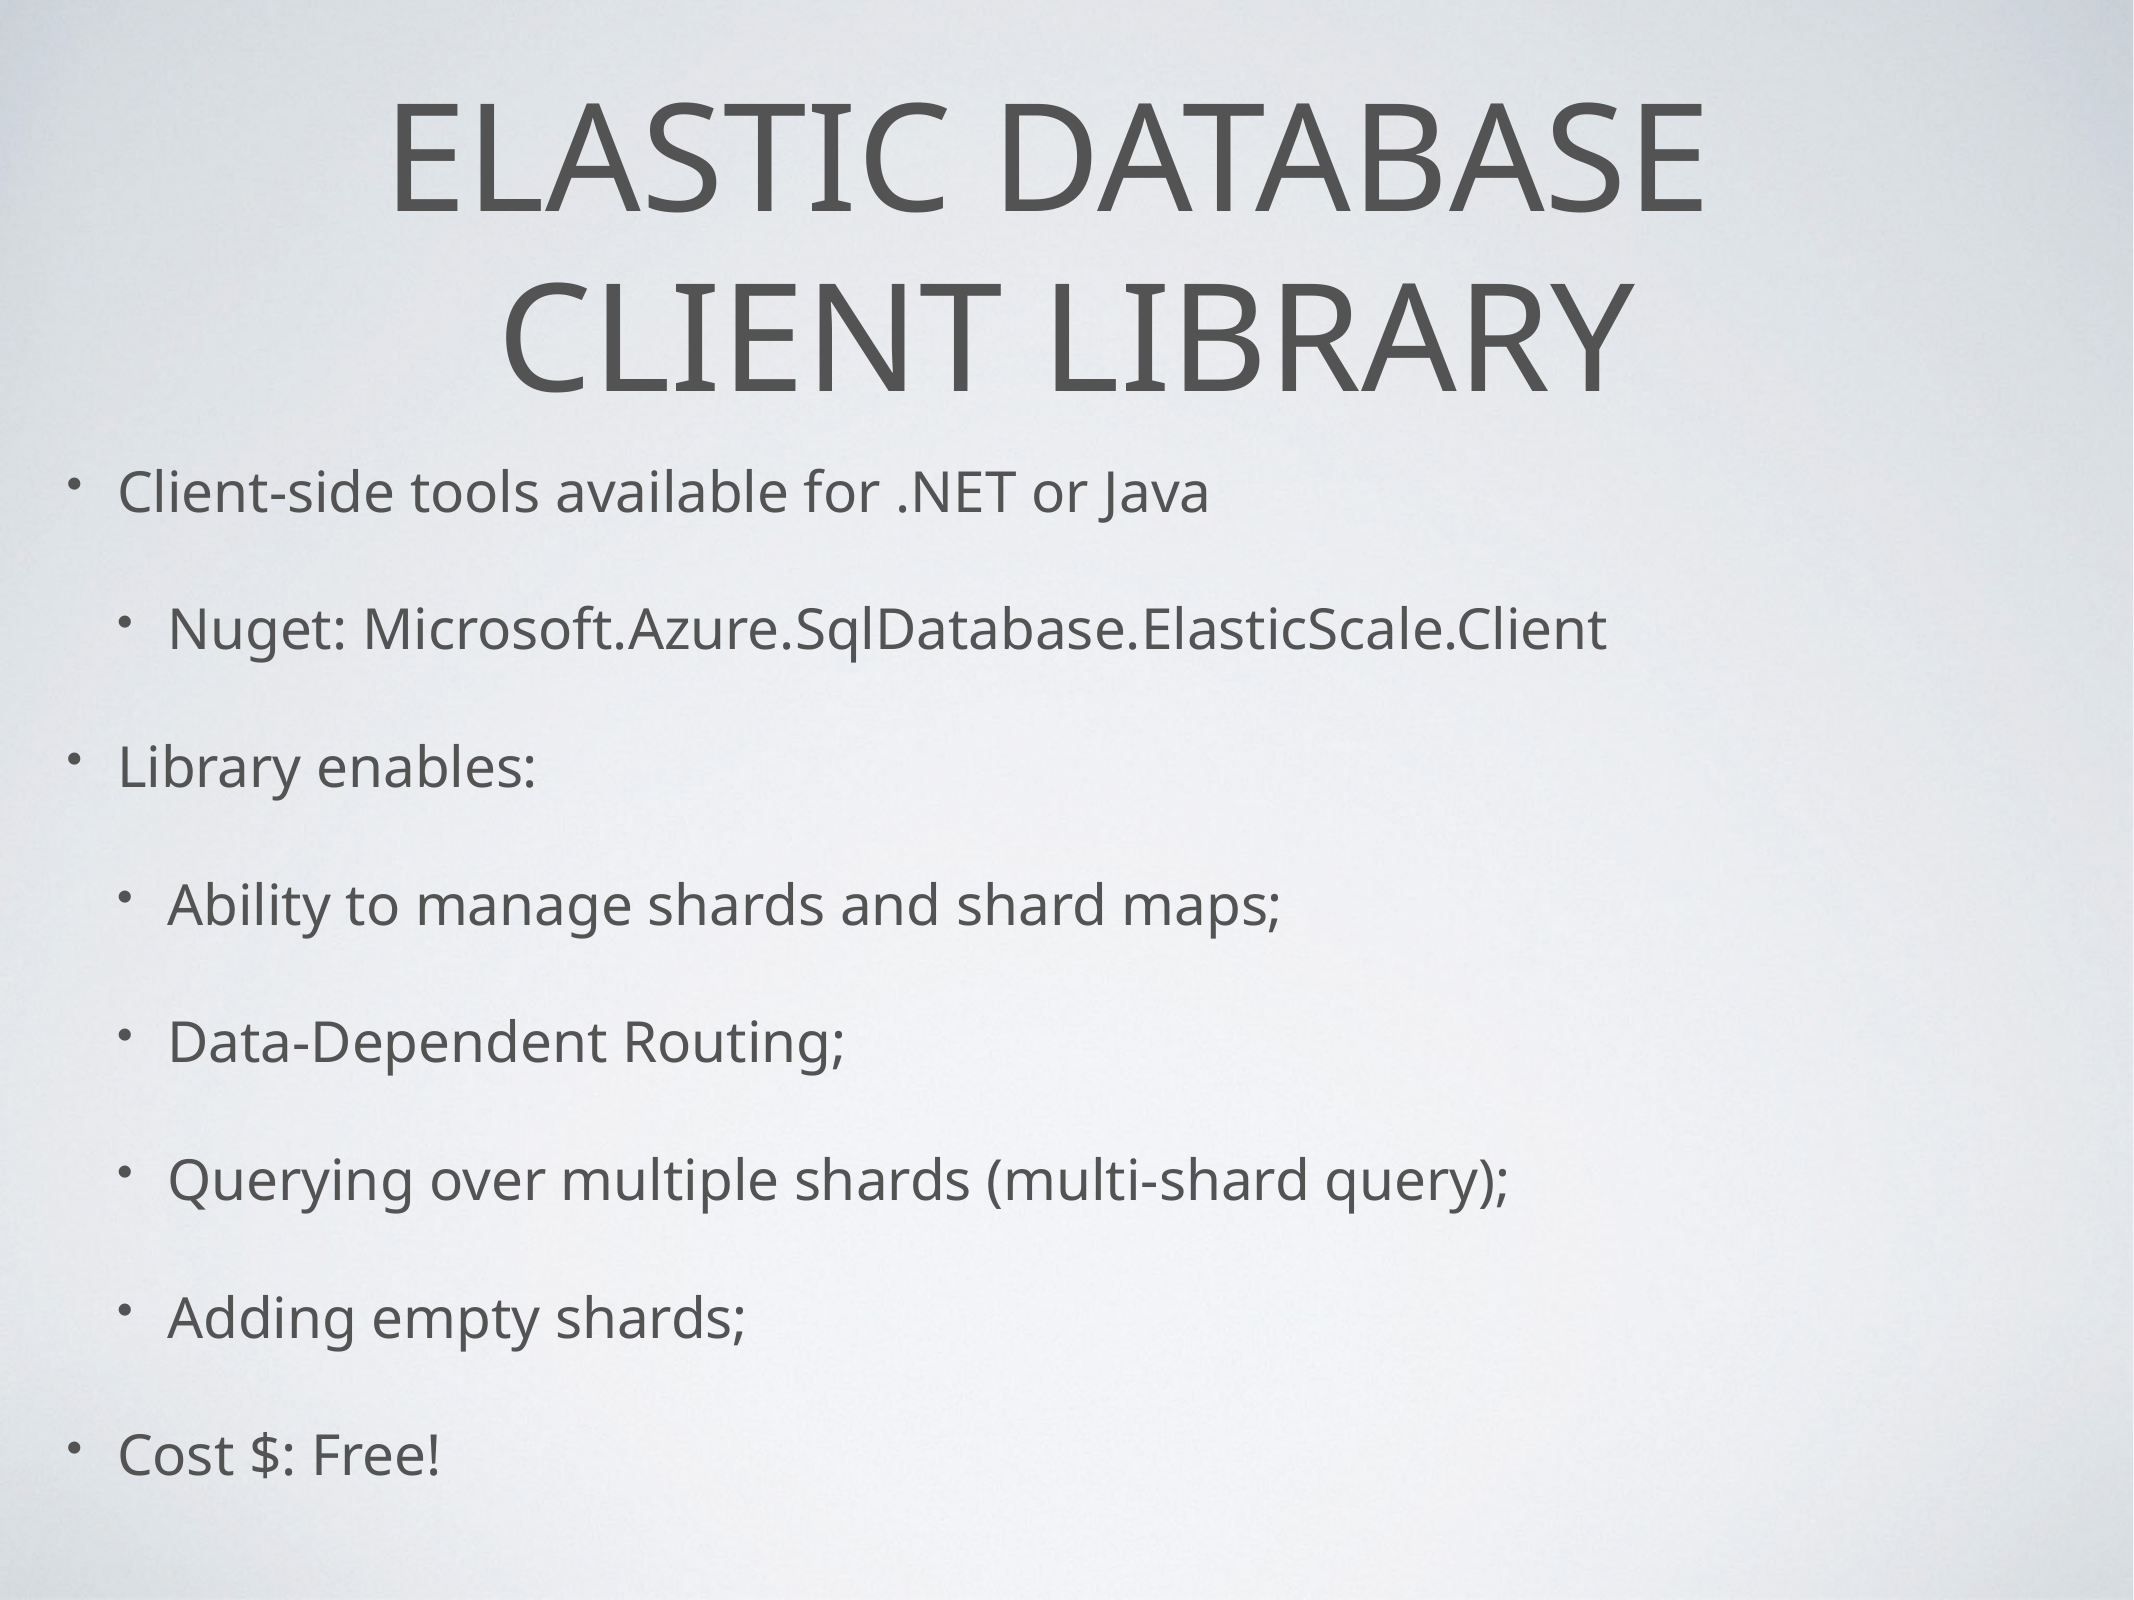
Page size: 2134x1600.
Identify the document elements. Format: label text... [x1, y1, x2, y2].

list Client-side tools available for .NET or Java Nuget: Microsoft.Azure.SqlDatabase.ElasticScale.Client Library enables: Ability to manage shards and shard maps; Data-Dependent Routing; Querying over multiple shards (multi-shard query); Adding empty shards; Cost $: Free! [57, 447, 2076, 1482]
picture [0, 0, 2134, 1600]
title Elastic Database Client Library [57, 41, 2076, 443]
